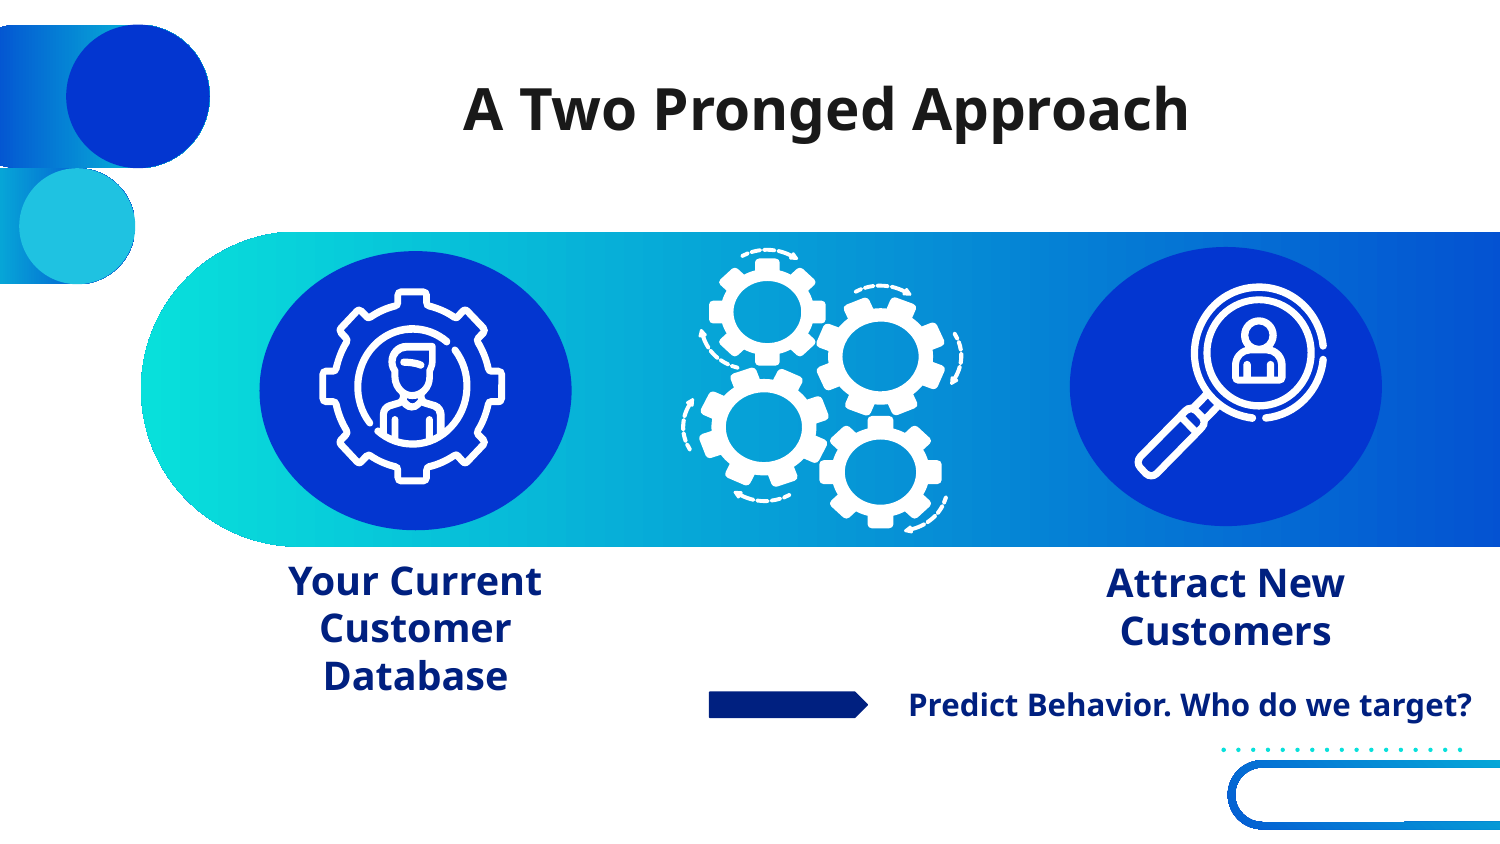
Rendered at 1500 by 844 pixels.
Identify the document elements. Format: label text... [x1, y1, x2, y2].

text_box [681, 248, 963, 533]
text_box [1069, 246, 1382, 527]
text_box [0, 24, 210, 169]
text_box [709, 692, 868, 718]
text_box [0, 167, 136, 285]
subtitle Predict Behavior. Who do we target? [893, 651, 1500, 738]
text_box [141, 231, 1500, 547]
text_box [319, 288, 505, 484]
text_box [259, 251, 572, 531]
subtitle Your Current Customer Database [226, 626, 605, 714]
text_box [1134, 283, 1327, 479]
subtitle Attract New Customers [1037, 581, 1415, 651]
title A Two Pronged Approach [216, 57, 1460, 152]
